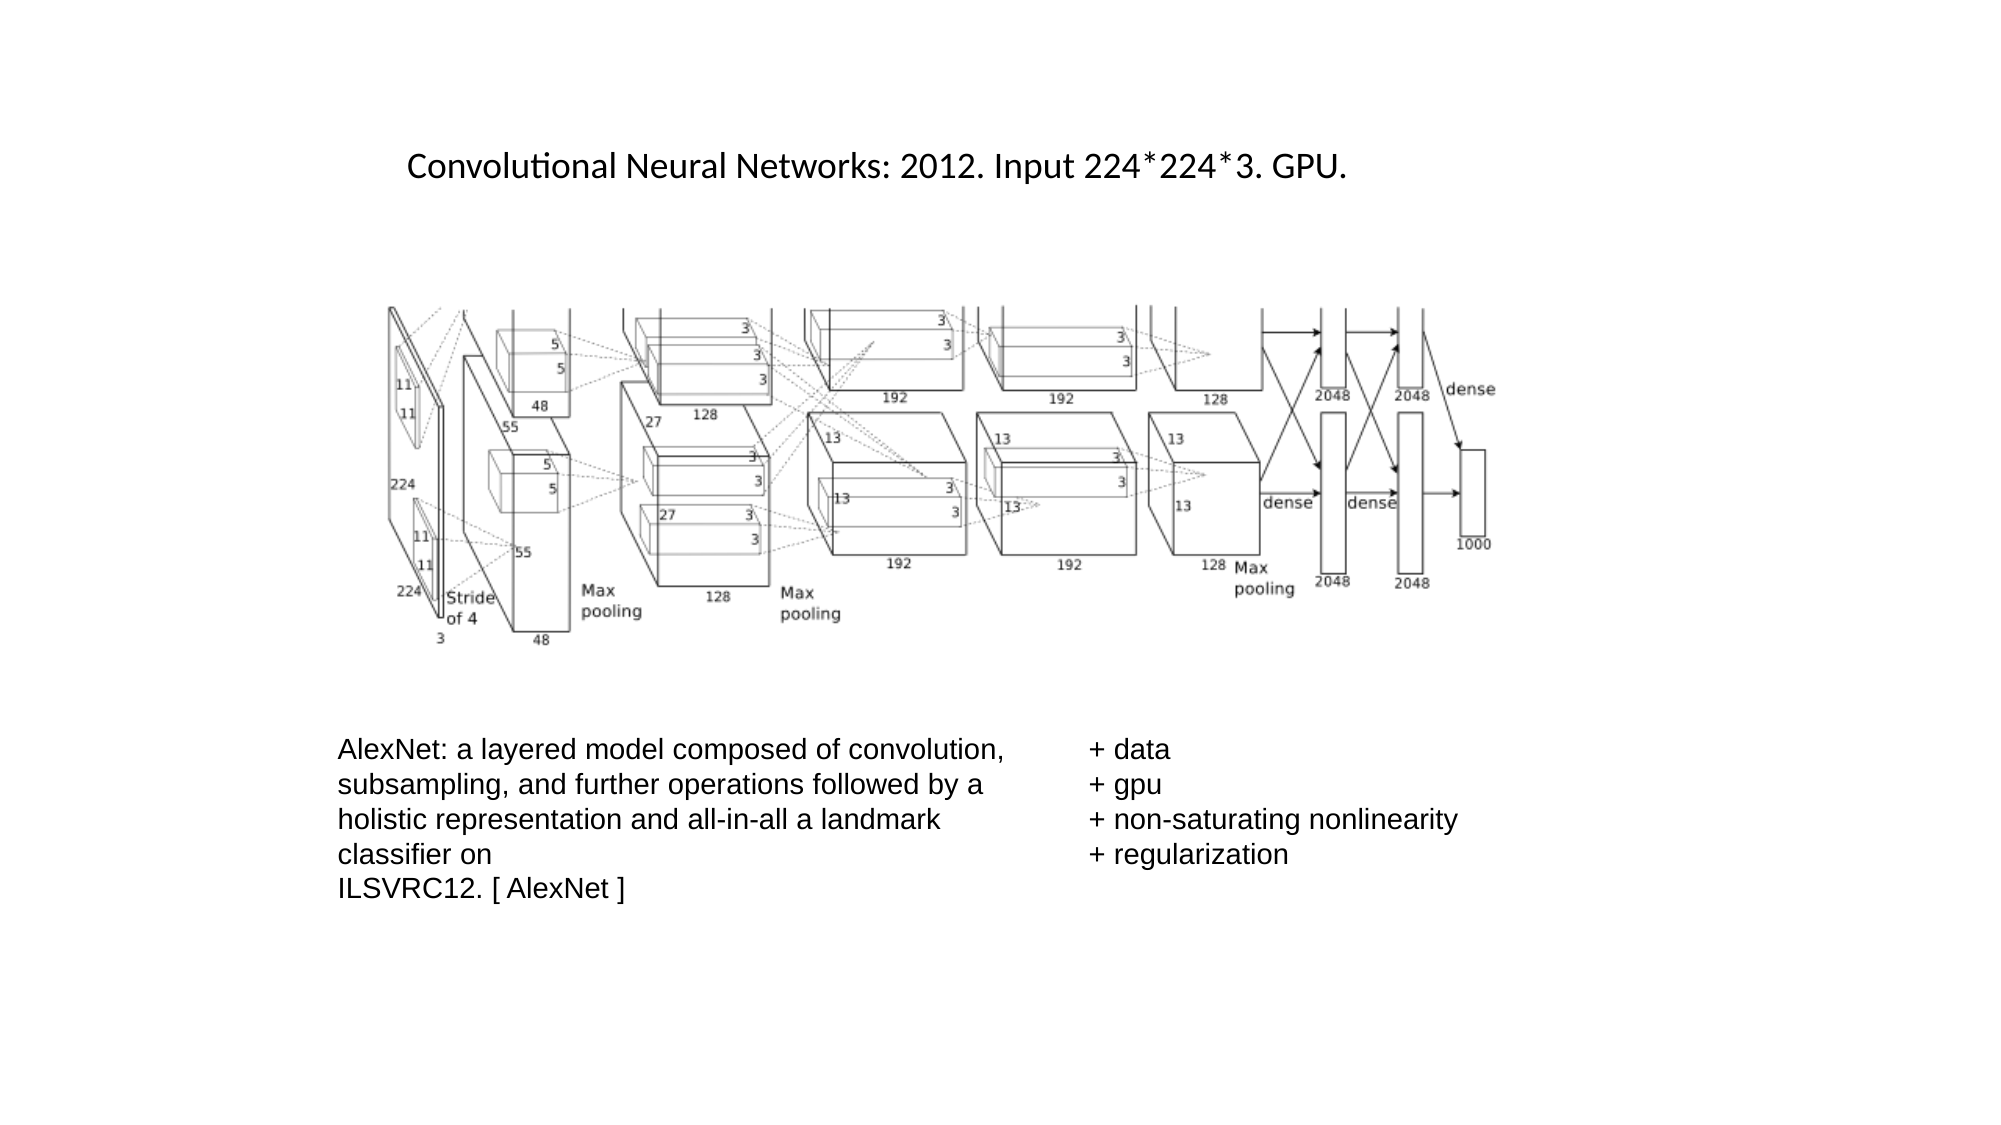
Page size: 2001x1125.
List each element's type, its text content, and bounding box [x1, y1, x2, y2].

text_box AlexNet: a layered model composed of convolution, subsampling, and further operations followed by a holistic representation and all-in-all a landmark classifier on ILSVRC12. [ AlexNet ] [323, 722, 1073, 1003]
picture [371, 274, 1508, 661]
text_box Convolutional Neural Networks: 2012. Input 224*224*3. GPU. [392, 133, 1364, 194]
text_box + data + gpu + non-saturating nonlinearity + regularization [1073, 722, 1824, 968]
